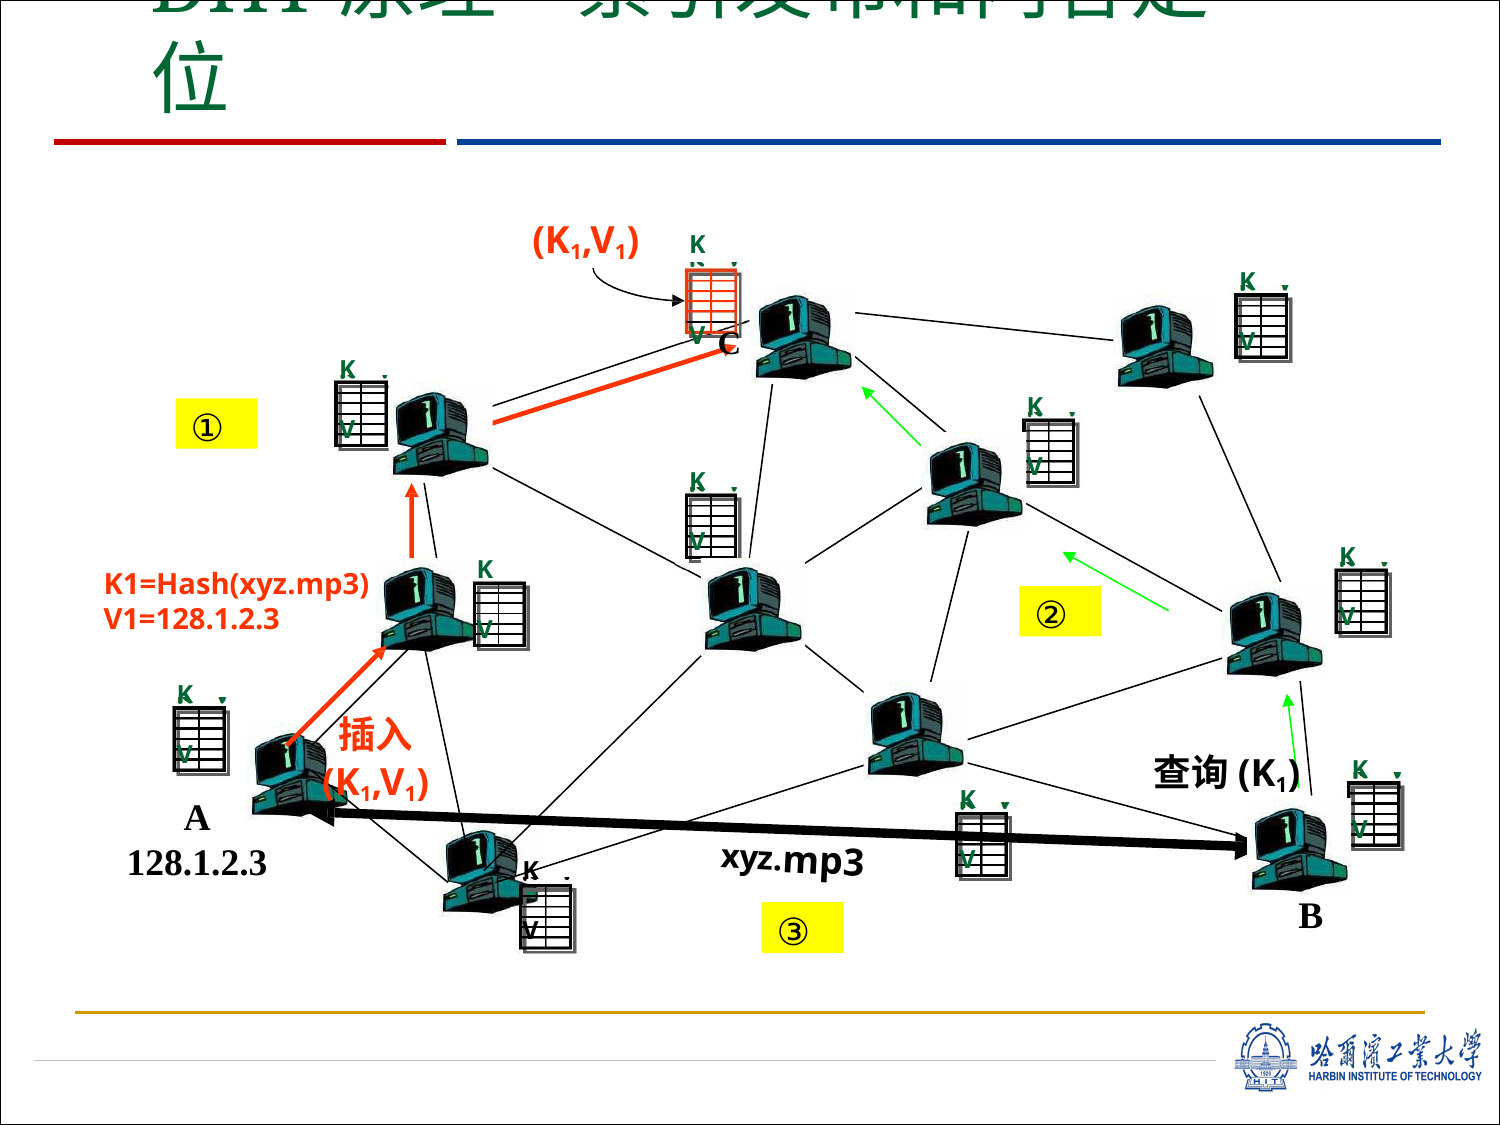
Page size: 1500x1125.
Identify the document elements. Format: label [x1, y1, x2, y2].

text_box [0, 0, 1500, 1125]
